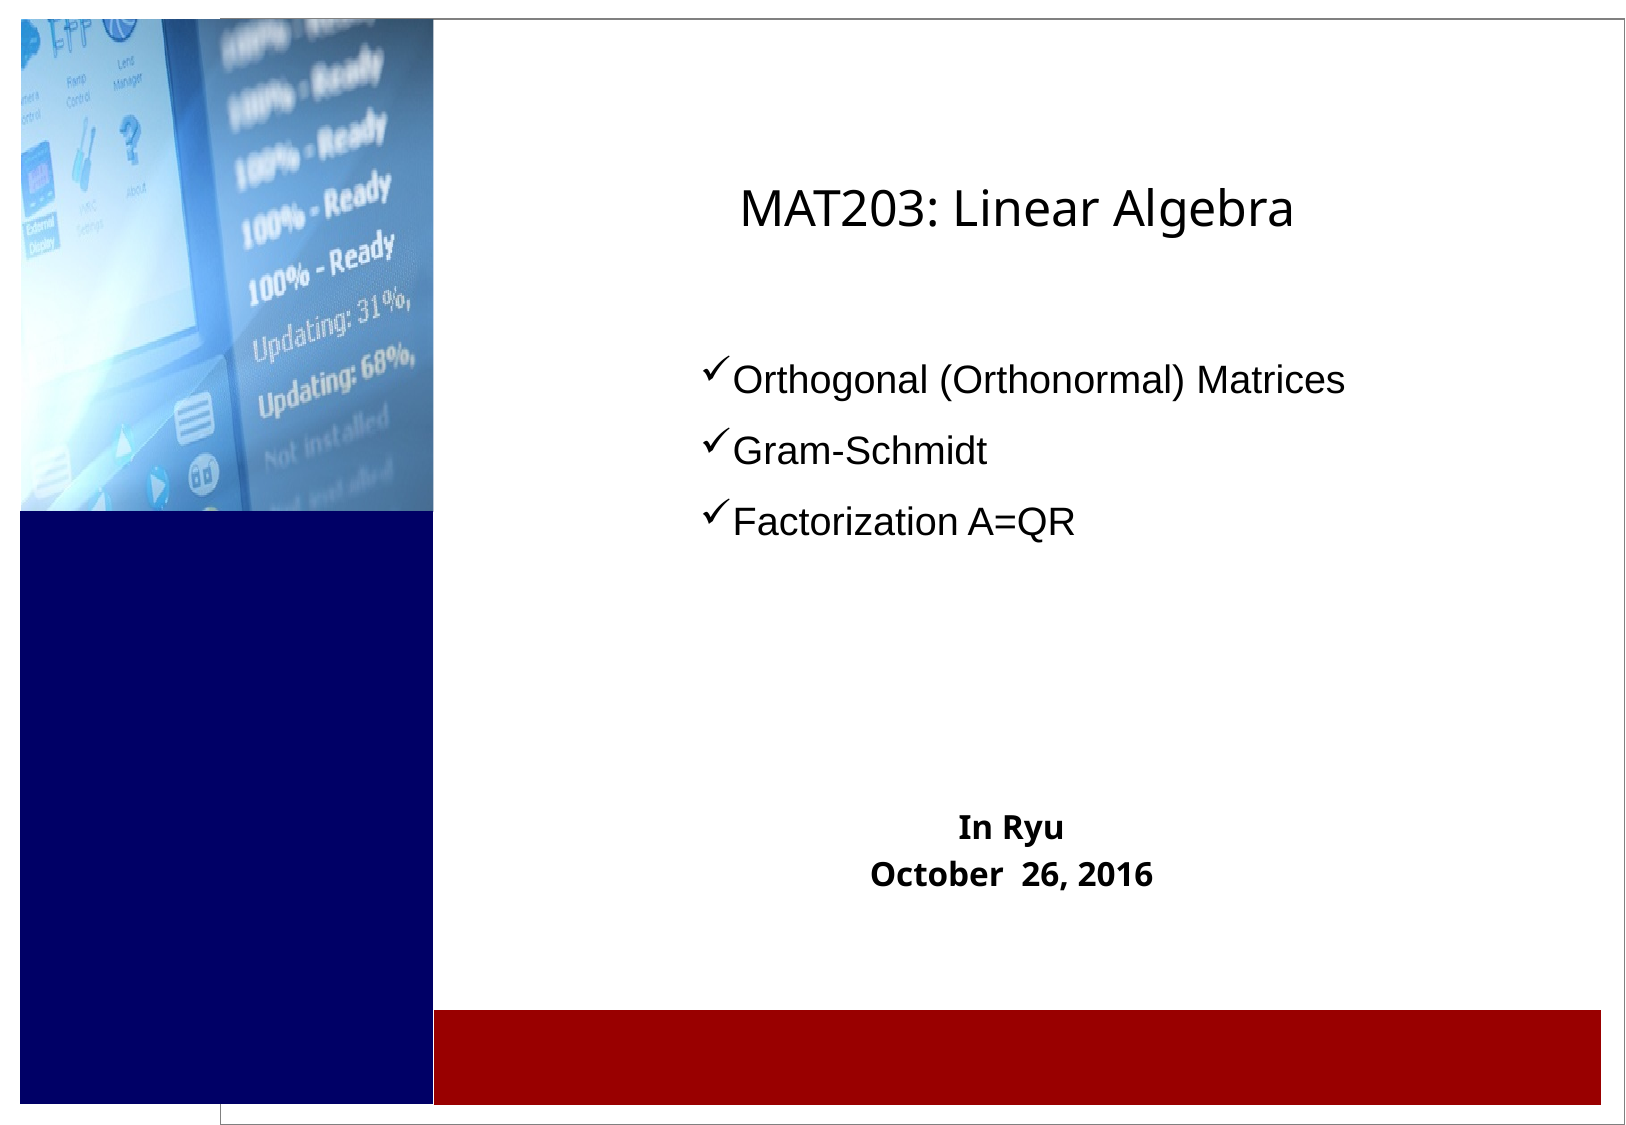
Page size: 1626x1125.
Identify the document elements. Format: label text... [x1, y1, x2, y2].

text_box Orthogonal (Orthonormal) Matrices Gram-Schmidt Factorization A=QR [685, 322, 1581, 551]
picture [20, 18, 434, 512]
text_box MAT203: Linear Algebra [484, 93, 1551, 320]
text_box [434, 1011, 1601, 1104]
text_box In Ryu October 26, 2016 [472, 798, 1551, 971]
text_box [21, 520, 433, 1103]
text_box [220, 19, 1625, 1125]
